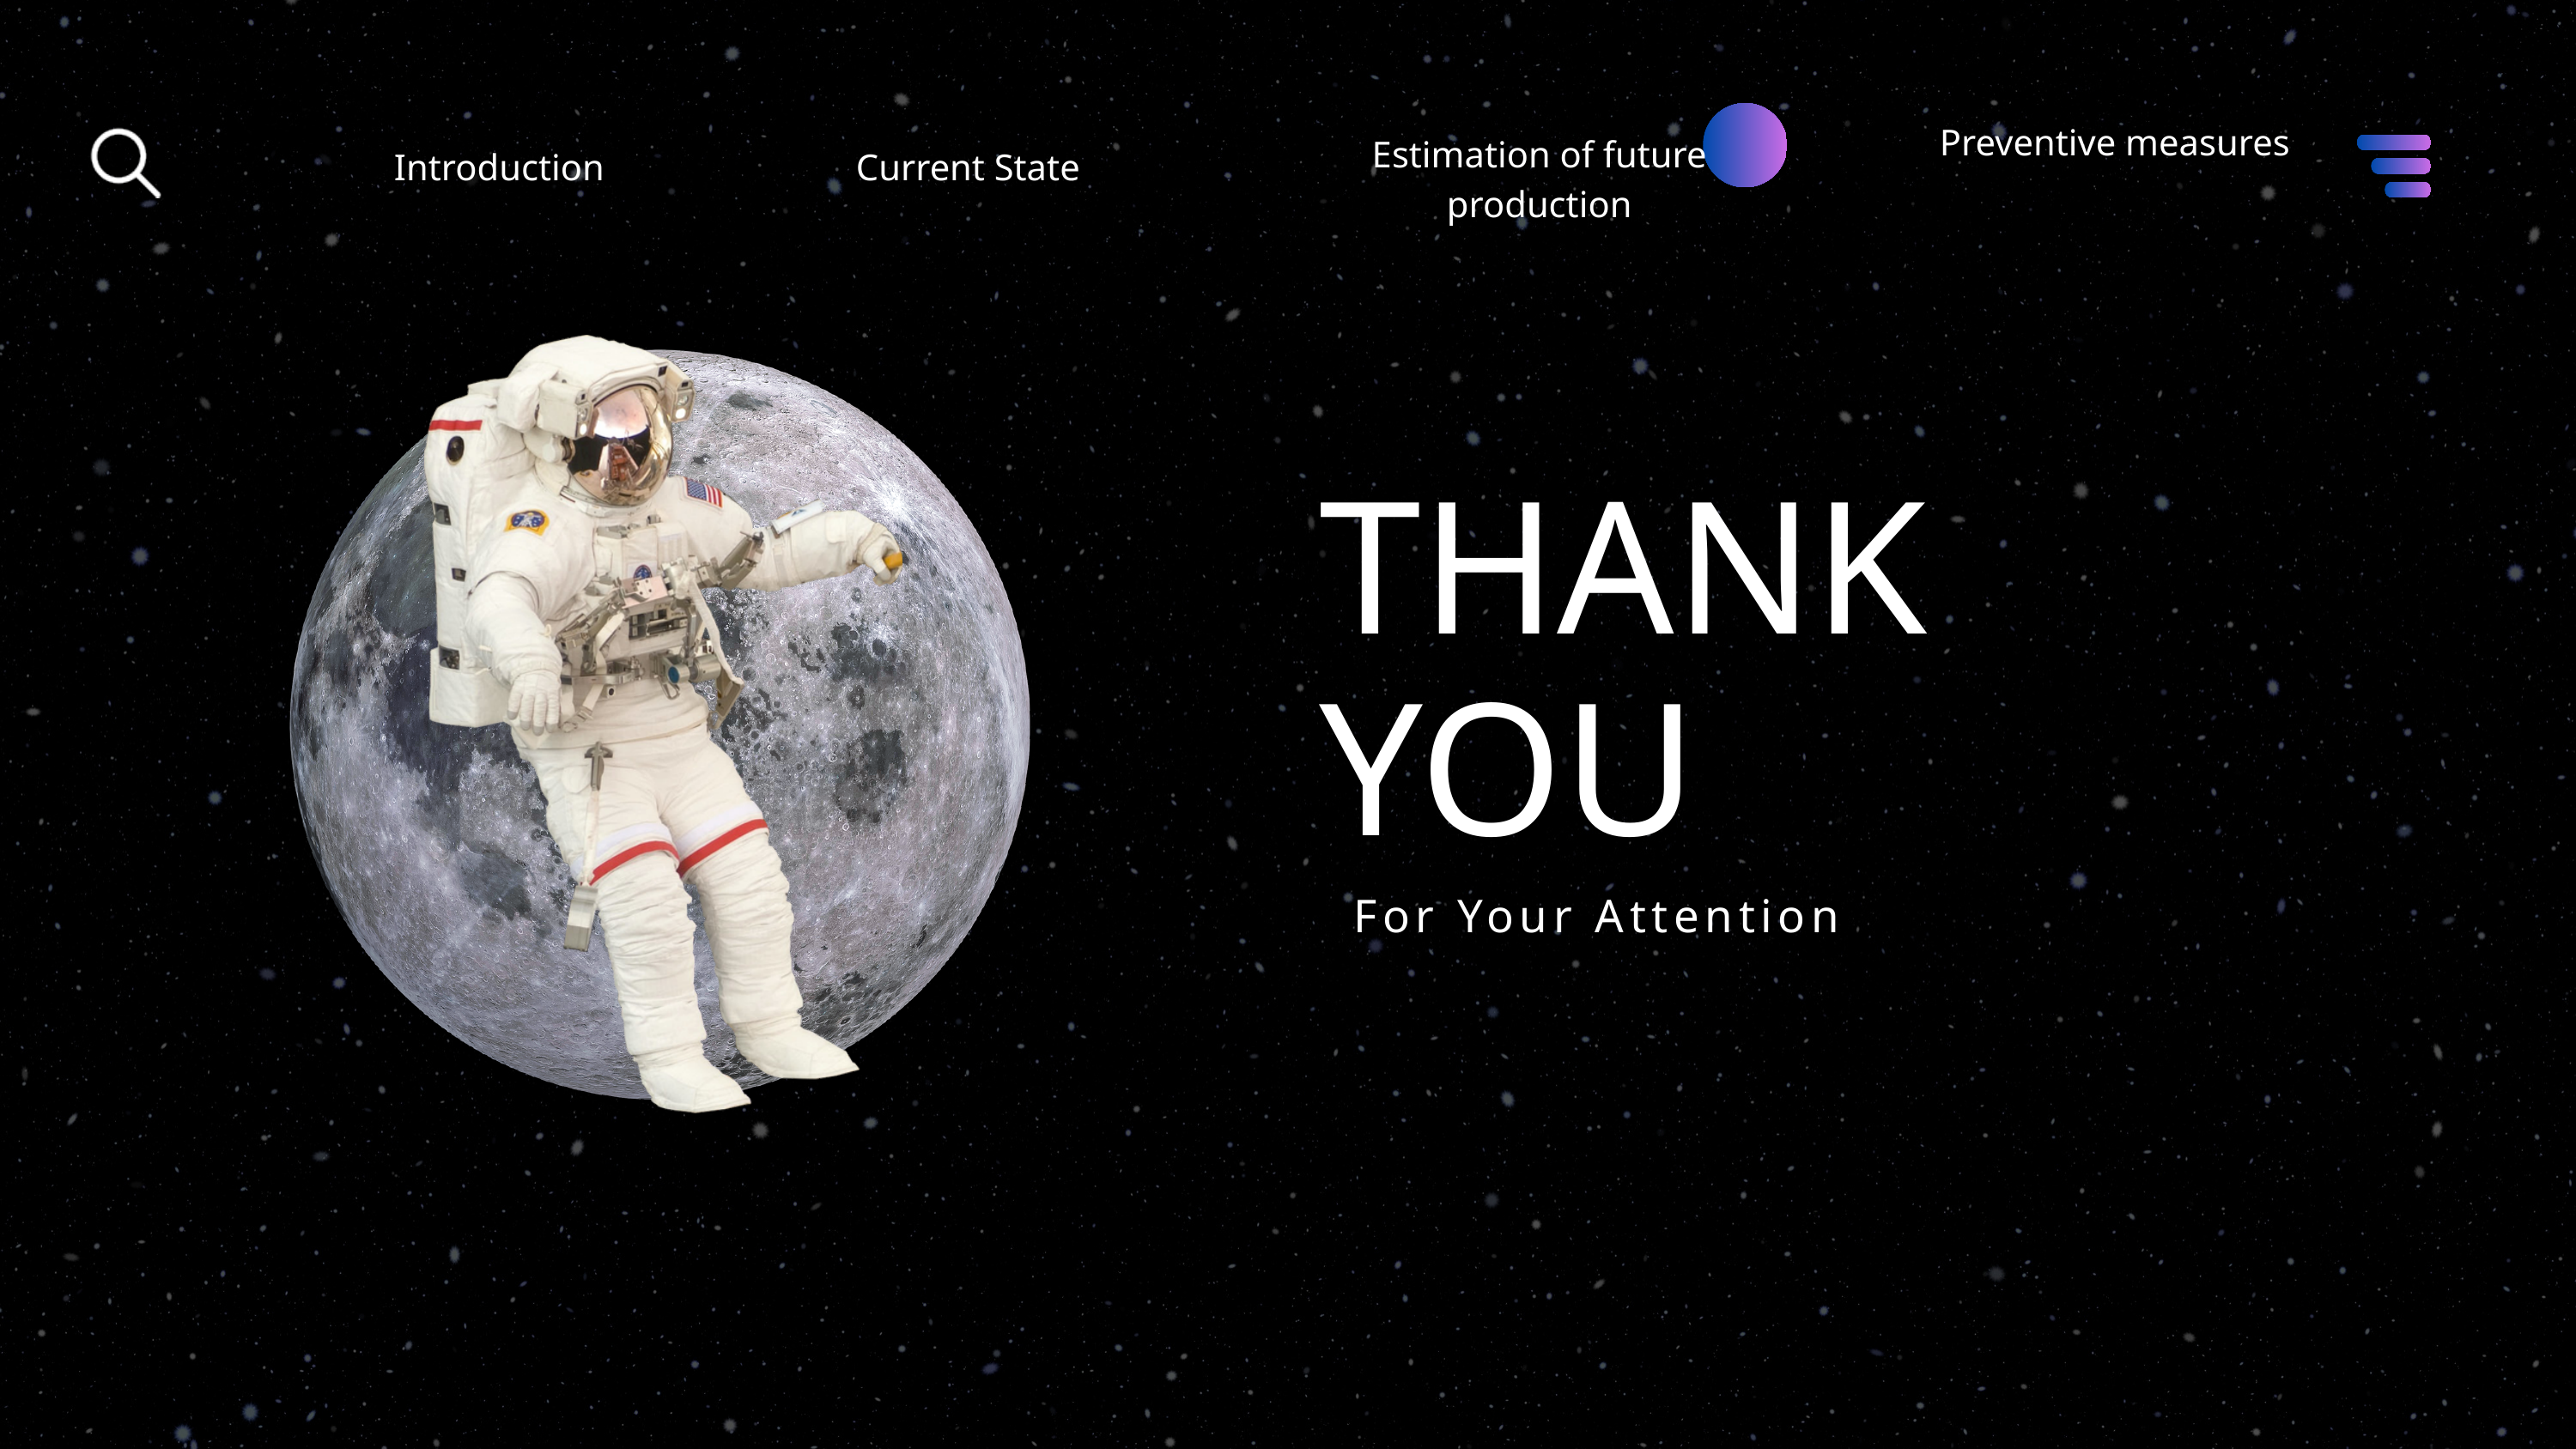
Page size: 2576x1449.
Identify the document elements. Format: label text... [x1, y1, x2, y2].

text_box THANK YOU [1319, 469, 2256, 873]
text_box For Your Attention [1353, 878, 2181, 943]
text_box [903, 349, 1030, 1100]
text_box [0, 0, 2576, 1449]
text_box Current State [787, 137, 1150, 189]
text_box [89, 126, 161, 198]
text_box [289, 349, 423, 1100]
text_box Introduction [323, 137, 685, 189]
text_box [423, 335, 903, 1113]
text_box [1702, 102, 1788, 188]
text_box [2370, 157, 2432, 174]
text_box Preventive measures [1934, 112, 2296, 164]
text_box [2356, 134, 2432, 151]
text_box Estimation of future production [1311, 124, 1767, 226]
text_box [2384, 181, 2432, 198]
